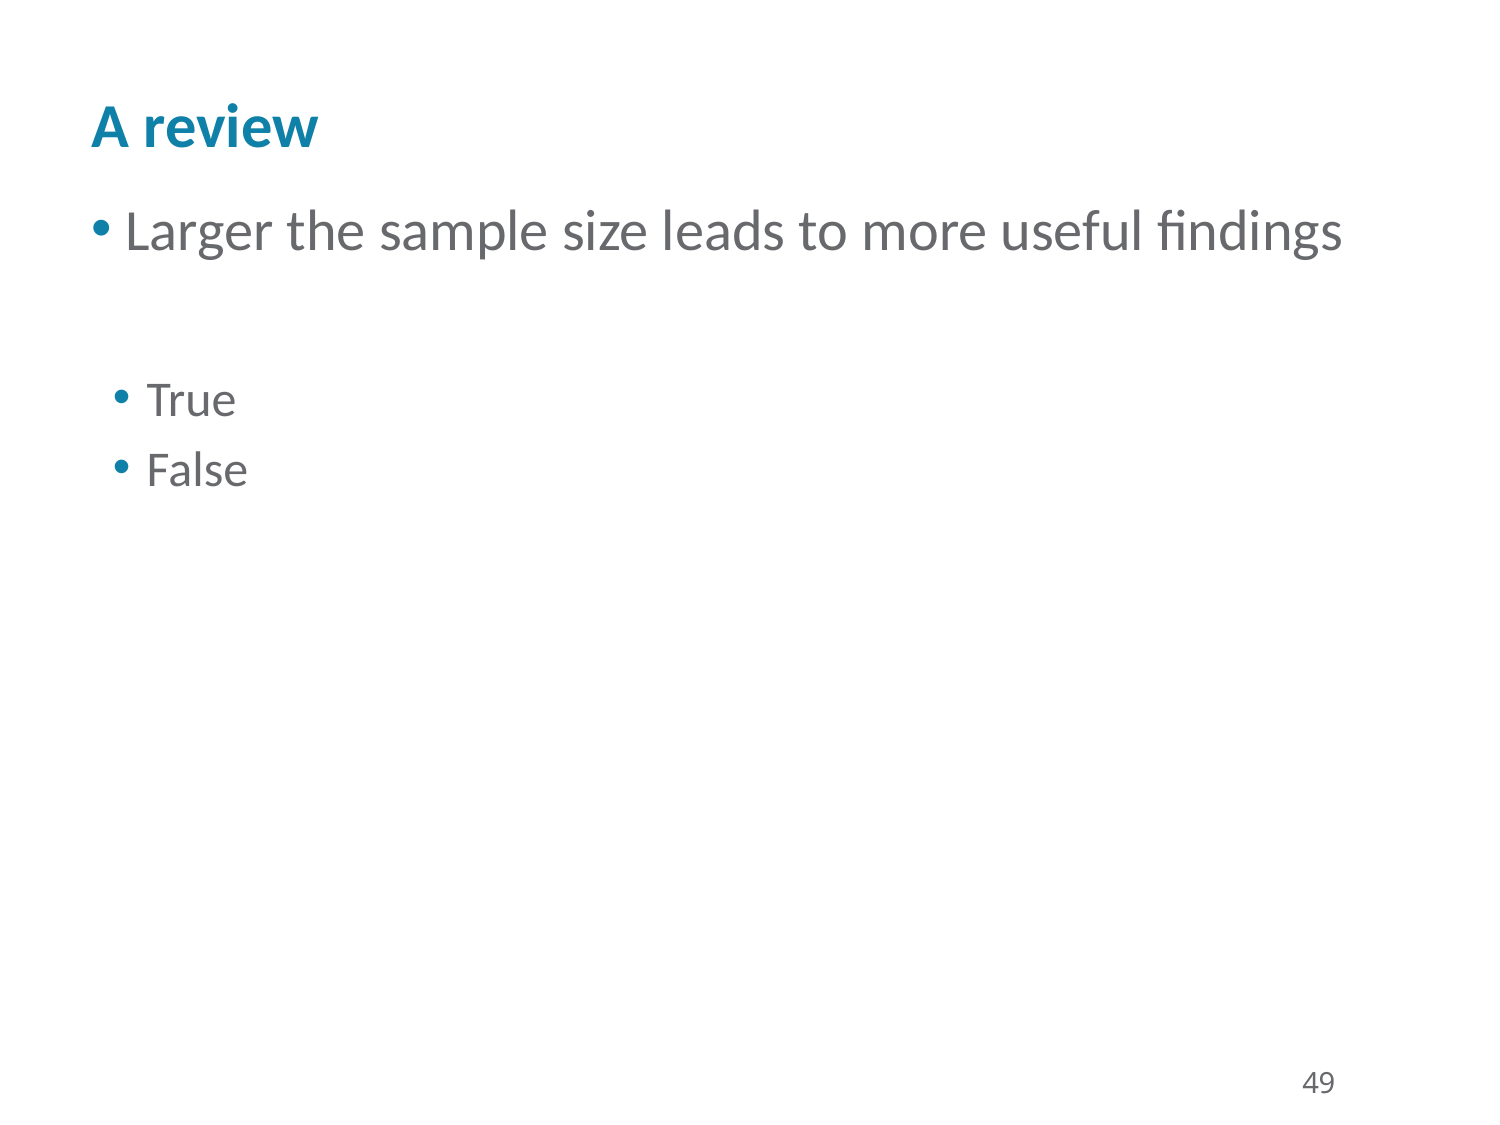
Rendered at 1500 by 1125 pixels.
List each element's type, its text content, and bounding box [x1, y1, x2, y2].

title A review [76, 66, 1427, 179]
slide_number 49 [1287, 1057, 1425, 1096]
list Larger the sample size leads to more useful findings True False [76, 184, 1427, 910]
